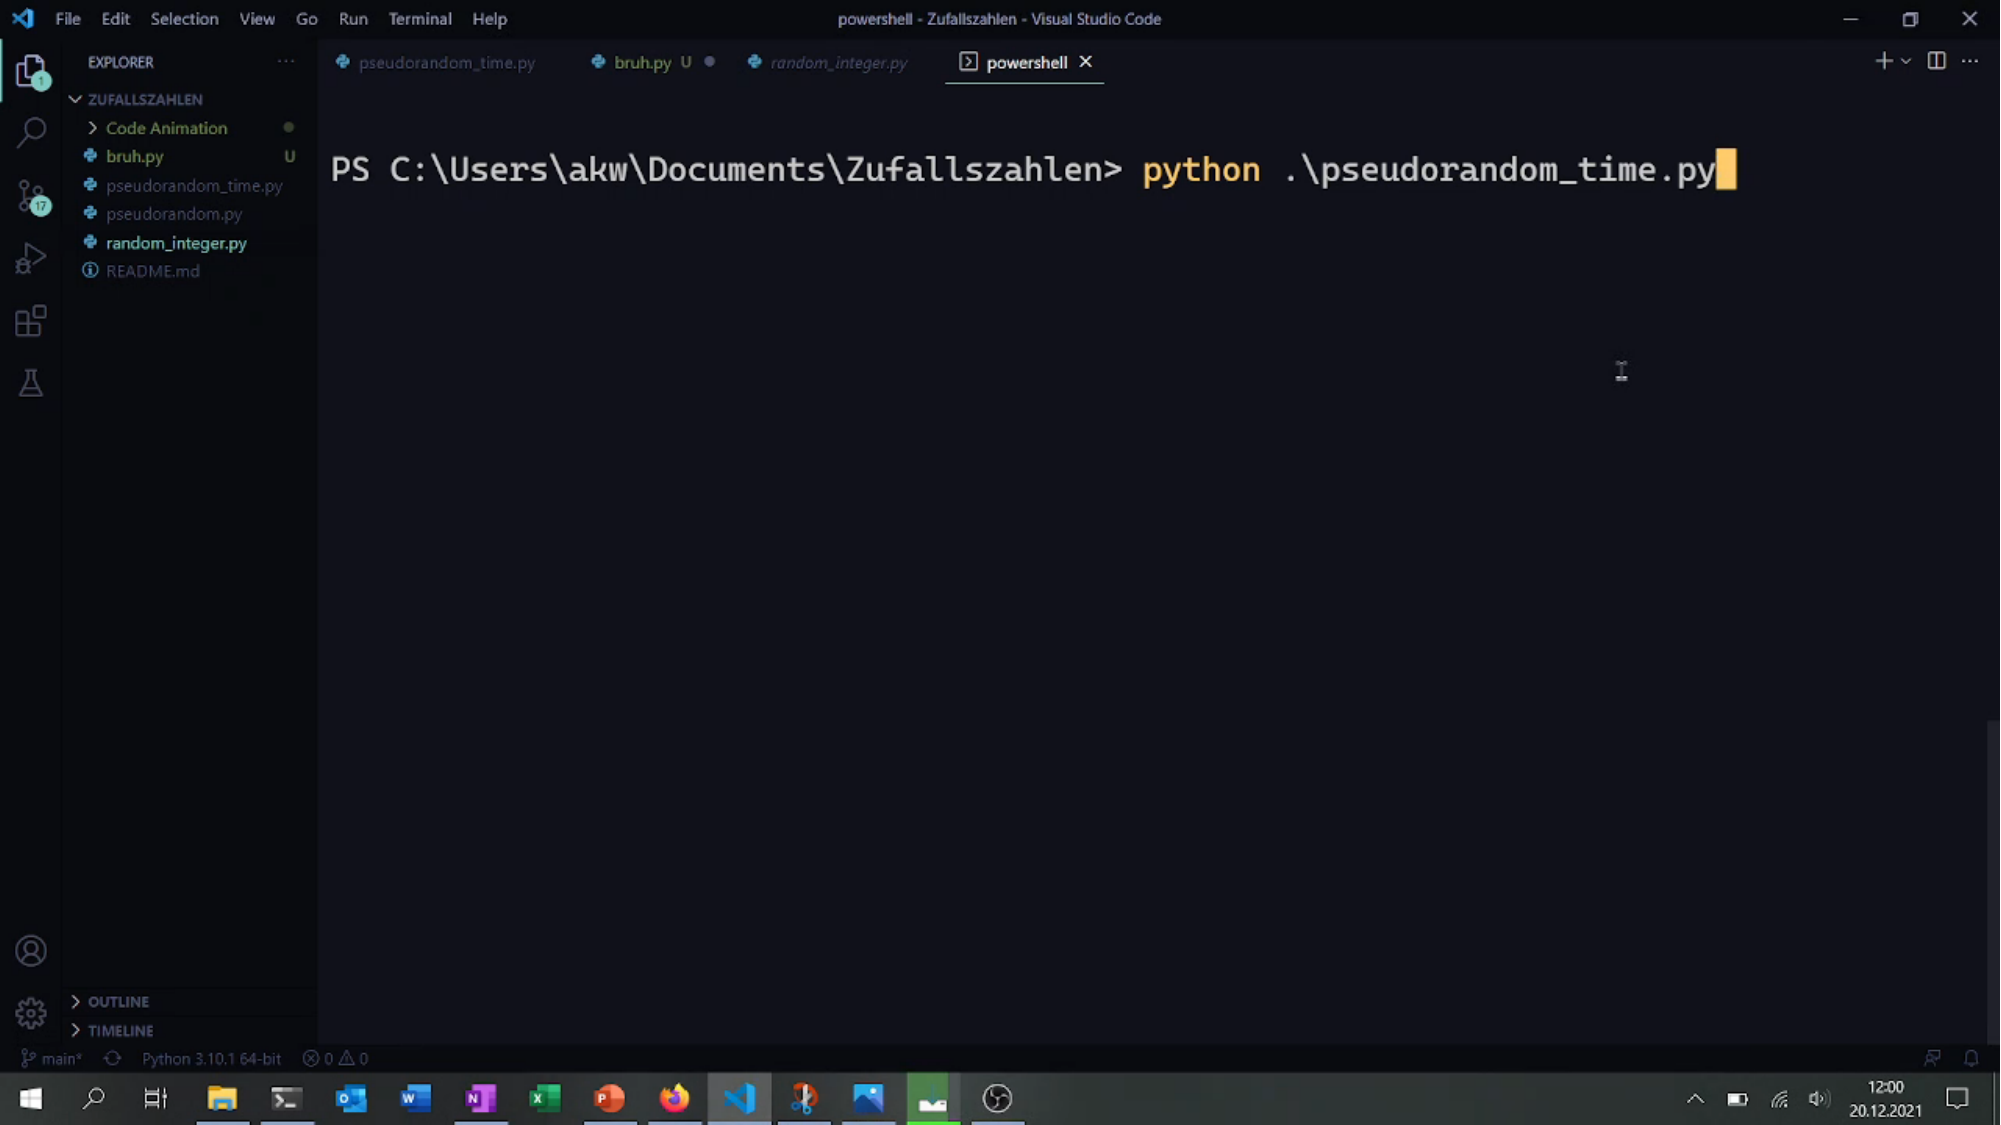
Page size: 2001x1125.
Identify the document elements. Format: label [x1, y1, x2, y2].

list [0, 0, 2000, 1125]
